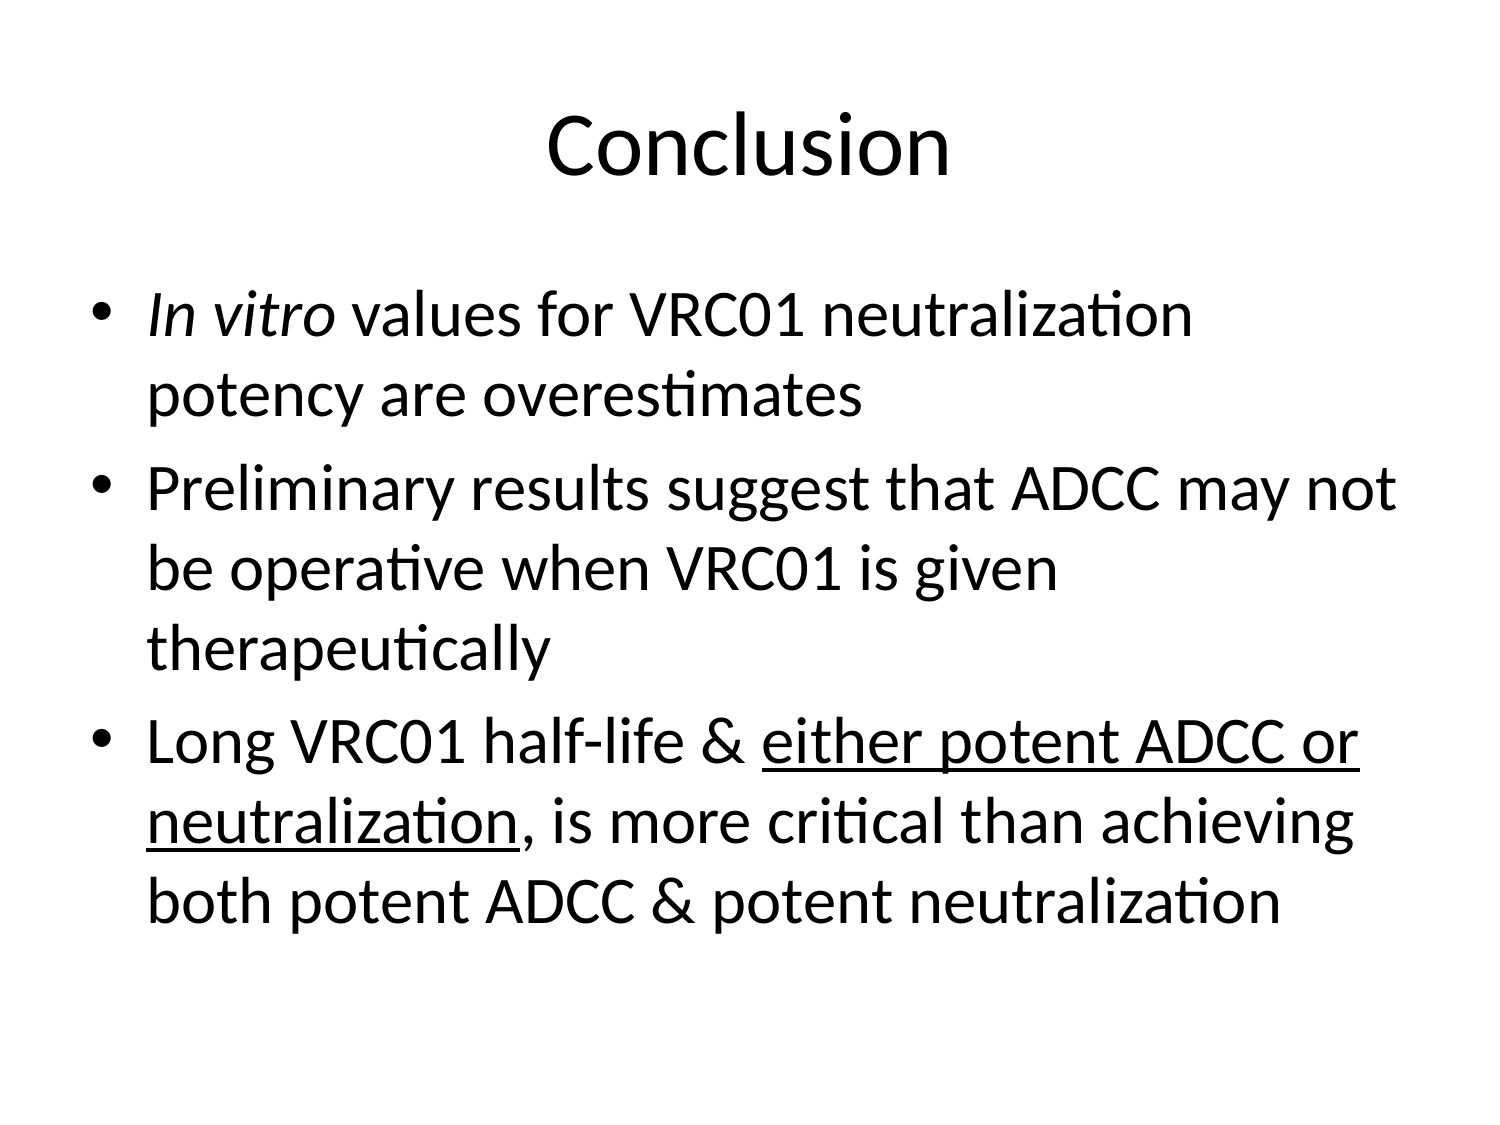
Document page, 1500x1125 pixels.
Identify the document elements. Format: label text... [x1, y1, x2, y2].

title Conclusion [75, 45, 1425, 233]
list In vitro values for VRC01 neutralization potency are overestimates Preliminary results suggest that ADCC may not be operative when VRC01 is given therapeutically Long VRC01 half-life & either potent ADCC or neutralization, is more critical than achieving both potent ADCC & potent neutralization [75, 262, 1425, 1005]
